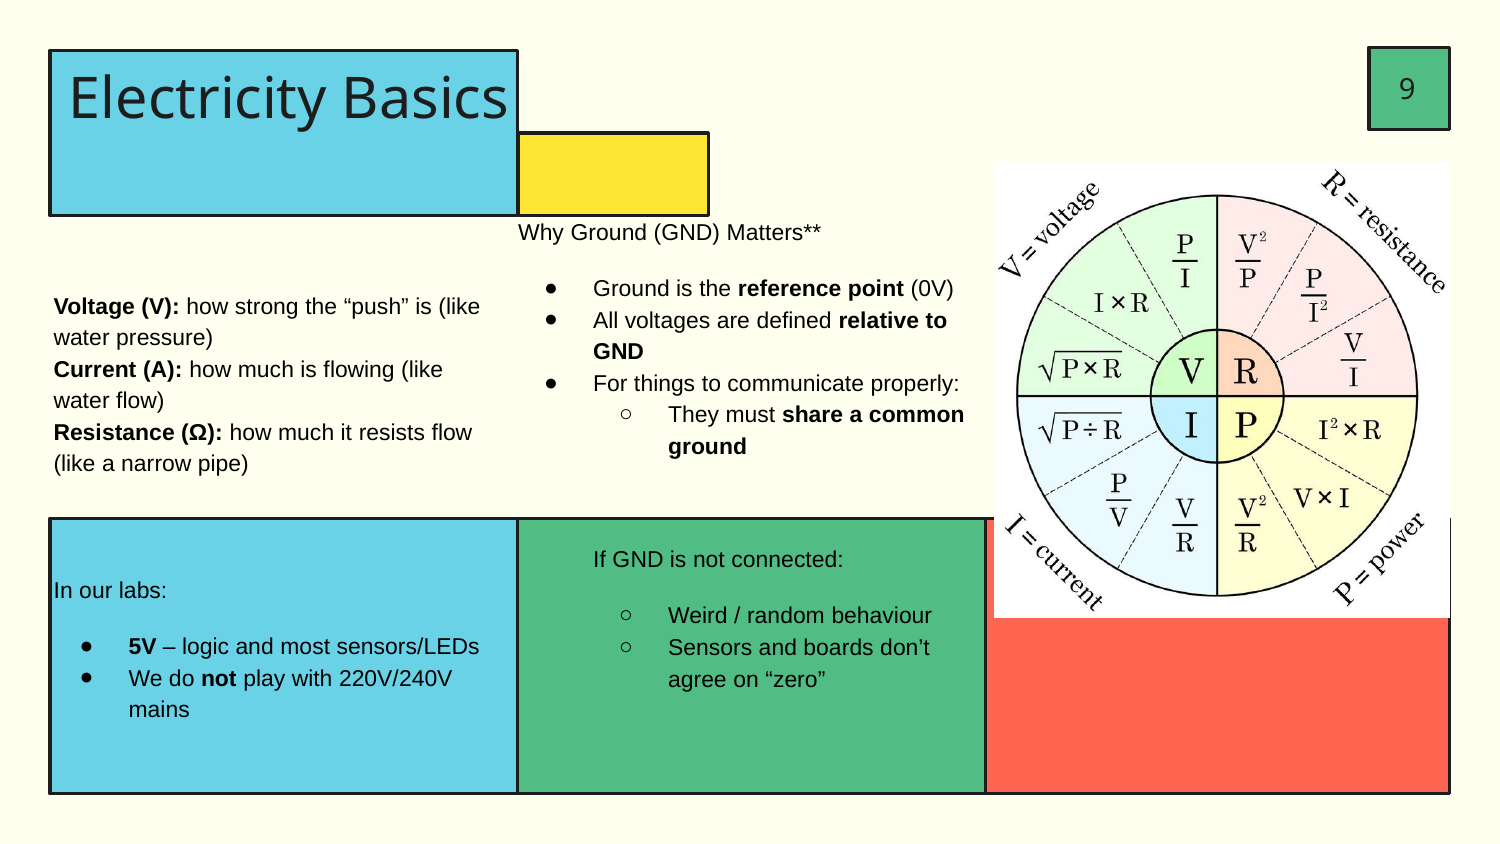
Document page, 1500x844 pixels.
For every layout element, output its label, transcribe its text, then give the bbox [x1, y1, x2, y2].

subtitle Why Ground (GND) Matters** Ground is the reference point (0V) All voltages are defined relative to GND For things to communicate properly: They must share a common ground If GND is not connected: Weird / random behaviour Sensors and boards don’t agree on “zero” [503, 198, 988, 288]
title Electricity Basics [53, 59, 543, 245]
slide_number 9 [1367, 49, 1448, 132]
subtitle Voltage (V): how strong the “push” is (like water pressure) Current (A): how much is flowing (like water flow) Resistance (Ω): how much it resists flow (like a narrow pipe) In our labs: 5V – logic and most sensors/LEDs We do not play with 220V/240V mains [38, 272, 501, 362]
picture [994, 162, 1450, 619]
